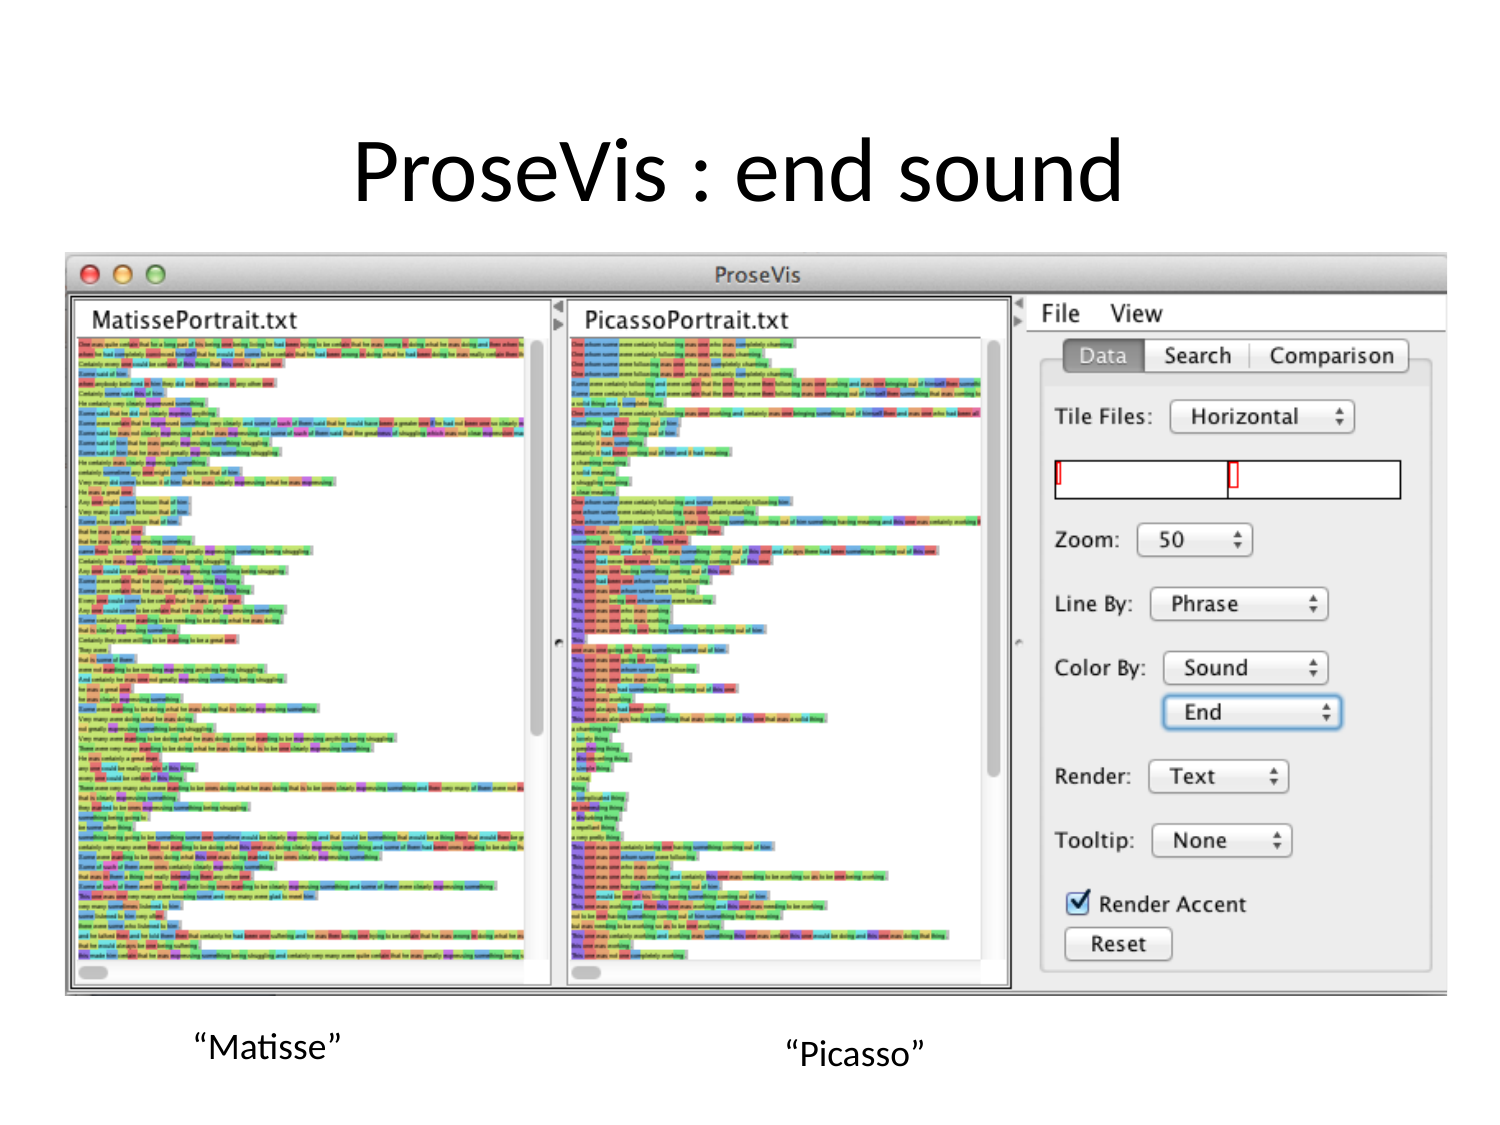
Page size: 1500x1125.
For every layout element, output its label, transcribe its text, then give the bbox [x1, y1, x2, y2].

text_box “Picasso” [769, 1021, 941, 1082]
title ProseVis : end sound [64, 77, 1415, 251]
text_box “Matisse” [177, 1014, 358, 1075]
picture [64, 251, 1448, 996]
